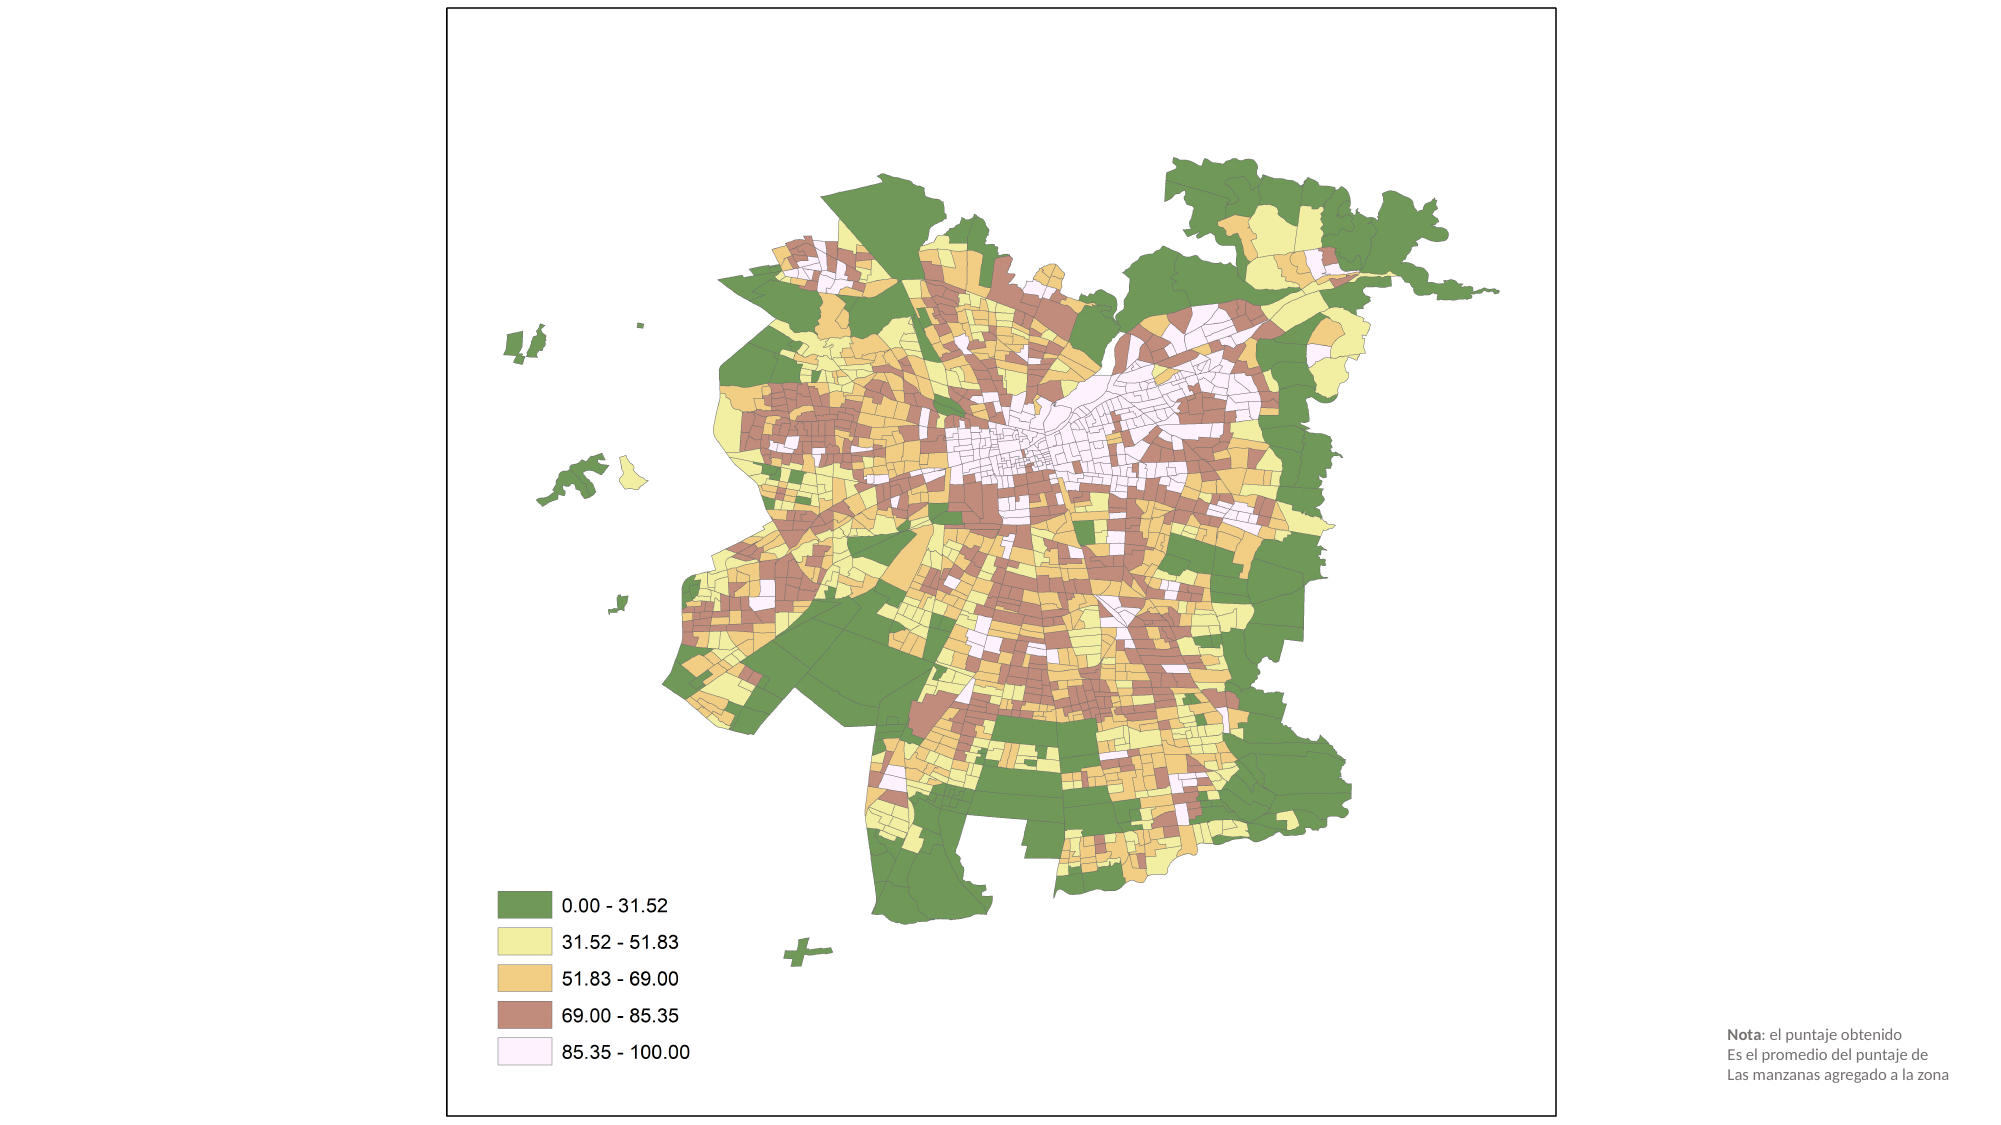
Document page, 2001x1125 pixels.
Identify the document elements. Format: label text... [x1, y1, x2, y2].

text_box Nota: el puntaje obtenido Es el promedio del puntaje de Las manzanas agregado a la zona [1712, 1016, 1965, 1092]
picture [437, 0, 1563, 1125]
